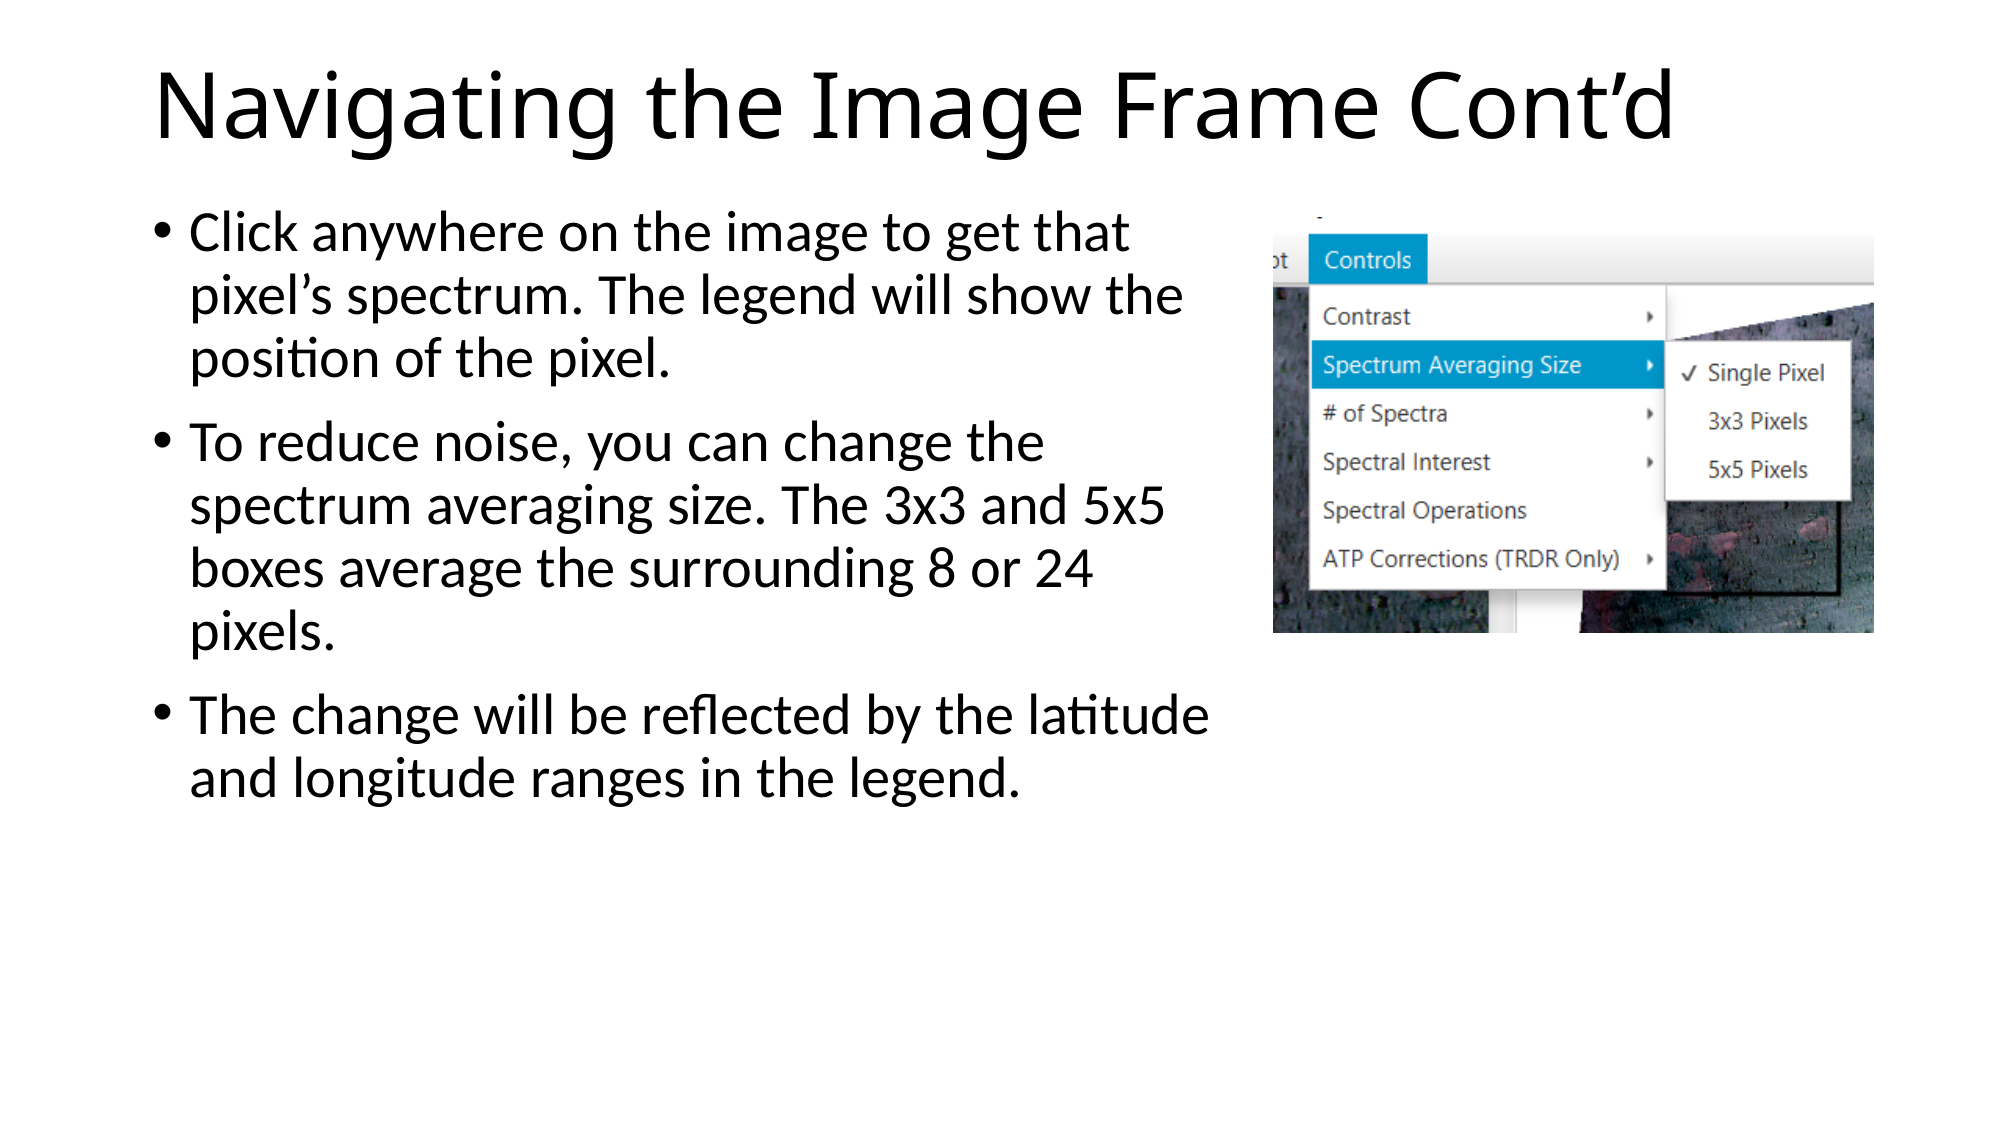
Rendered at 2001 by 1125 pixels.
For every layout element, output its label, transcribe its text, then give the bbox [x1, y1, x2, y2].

picture [1273, 217, 1874, 633]
title Navigating the Image Frame Cont’d [137, 0, 1863, 218]
list Click anywhere on the image to get that pixel’s spectrum. The legend will show the position of the pixel. To reduce noise, you can change the spectrum averaging size. The 3x3 and 5x5 boxes average the surrounding 8 or 24 pixels. The change will be reflected by the latitude and longitude ranges in the legend. [137, 193, 1240, 1014]
